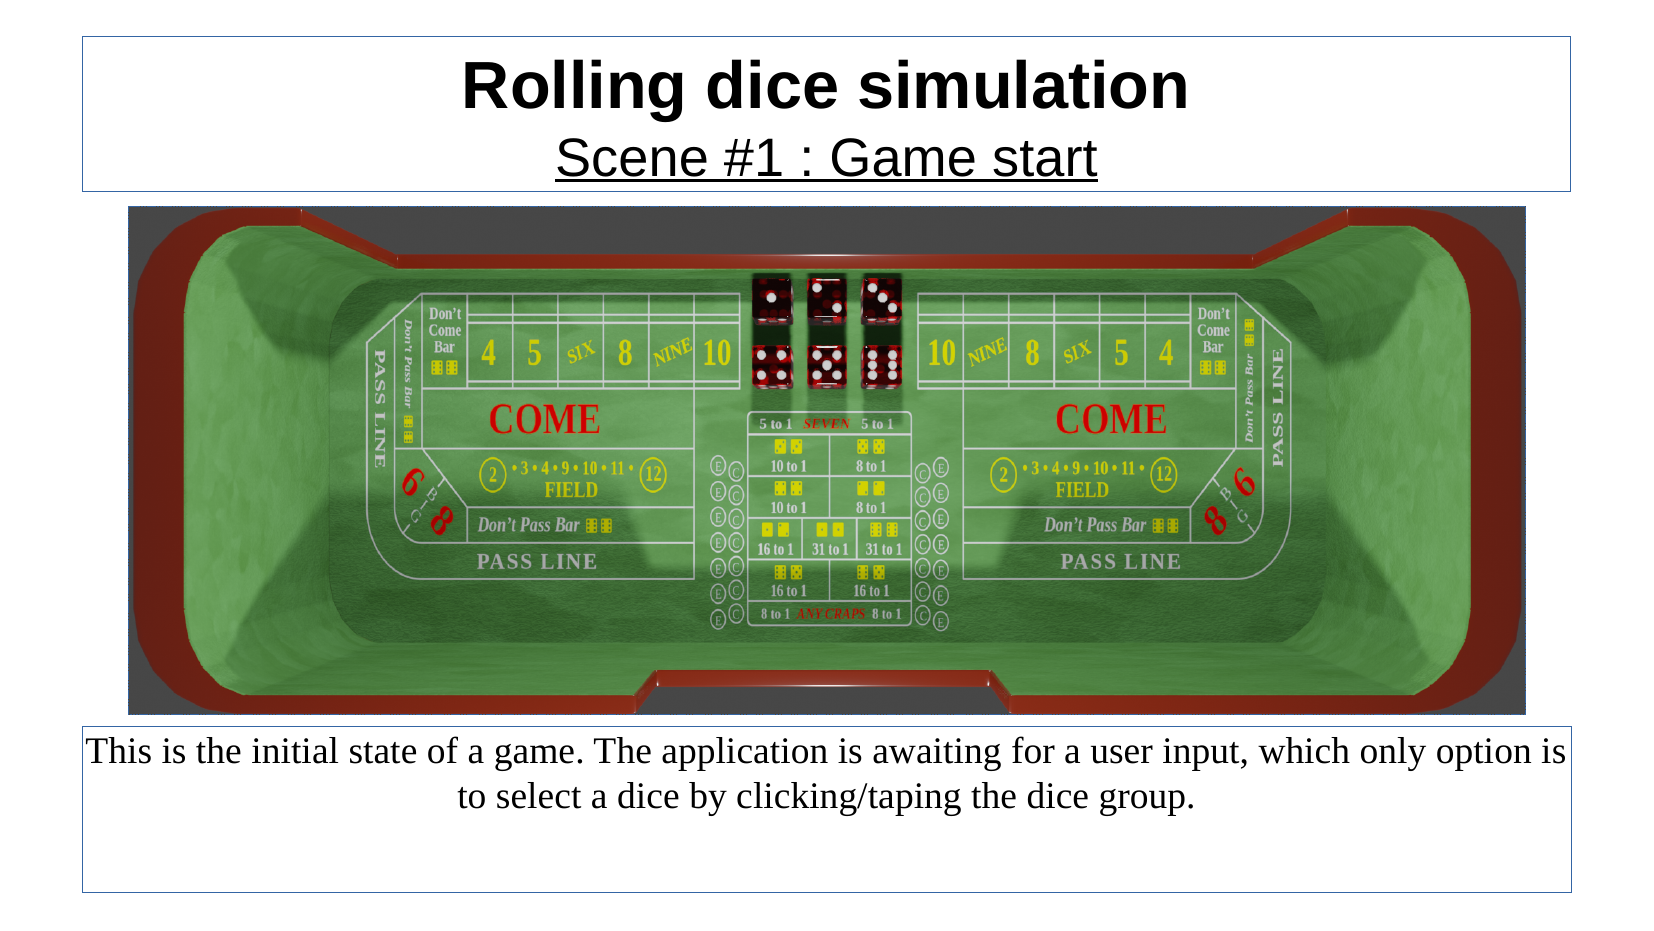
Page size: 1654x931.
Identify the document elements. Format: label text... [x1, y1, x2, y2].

picture [128, 206, 1526, 715]
text_box This is the initial state of a game. The application is awaiting for a user input, which only option is to select a dice by clicking/taping the dice group. [82, 726, 1572, 893]
text_box Rolling dice simulation Scene #1 : Game start [82, 36, 1571, 192]
